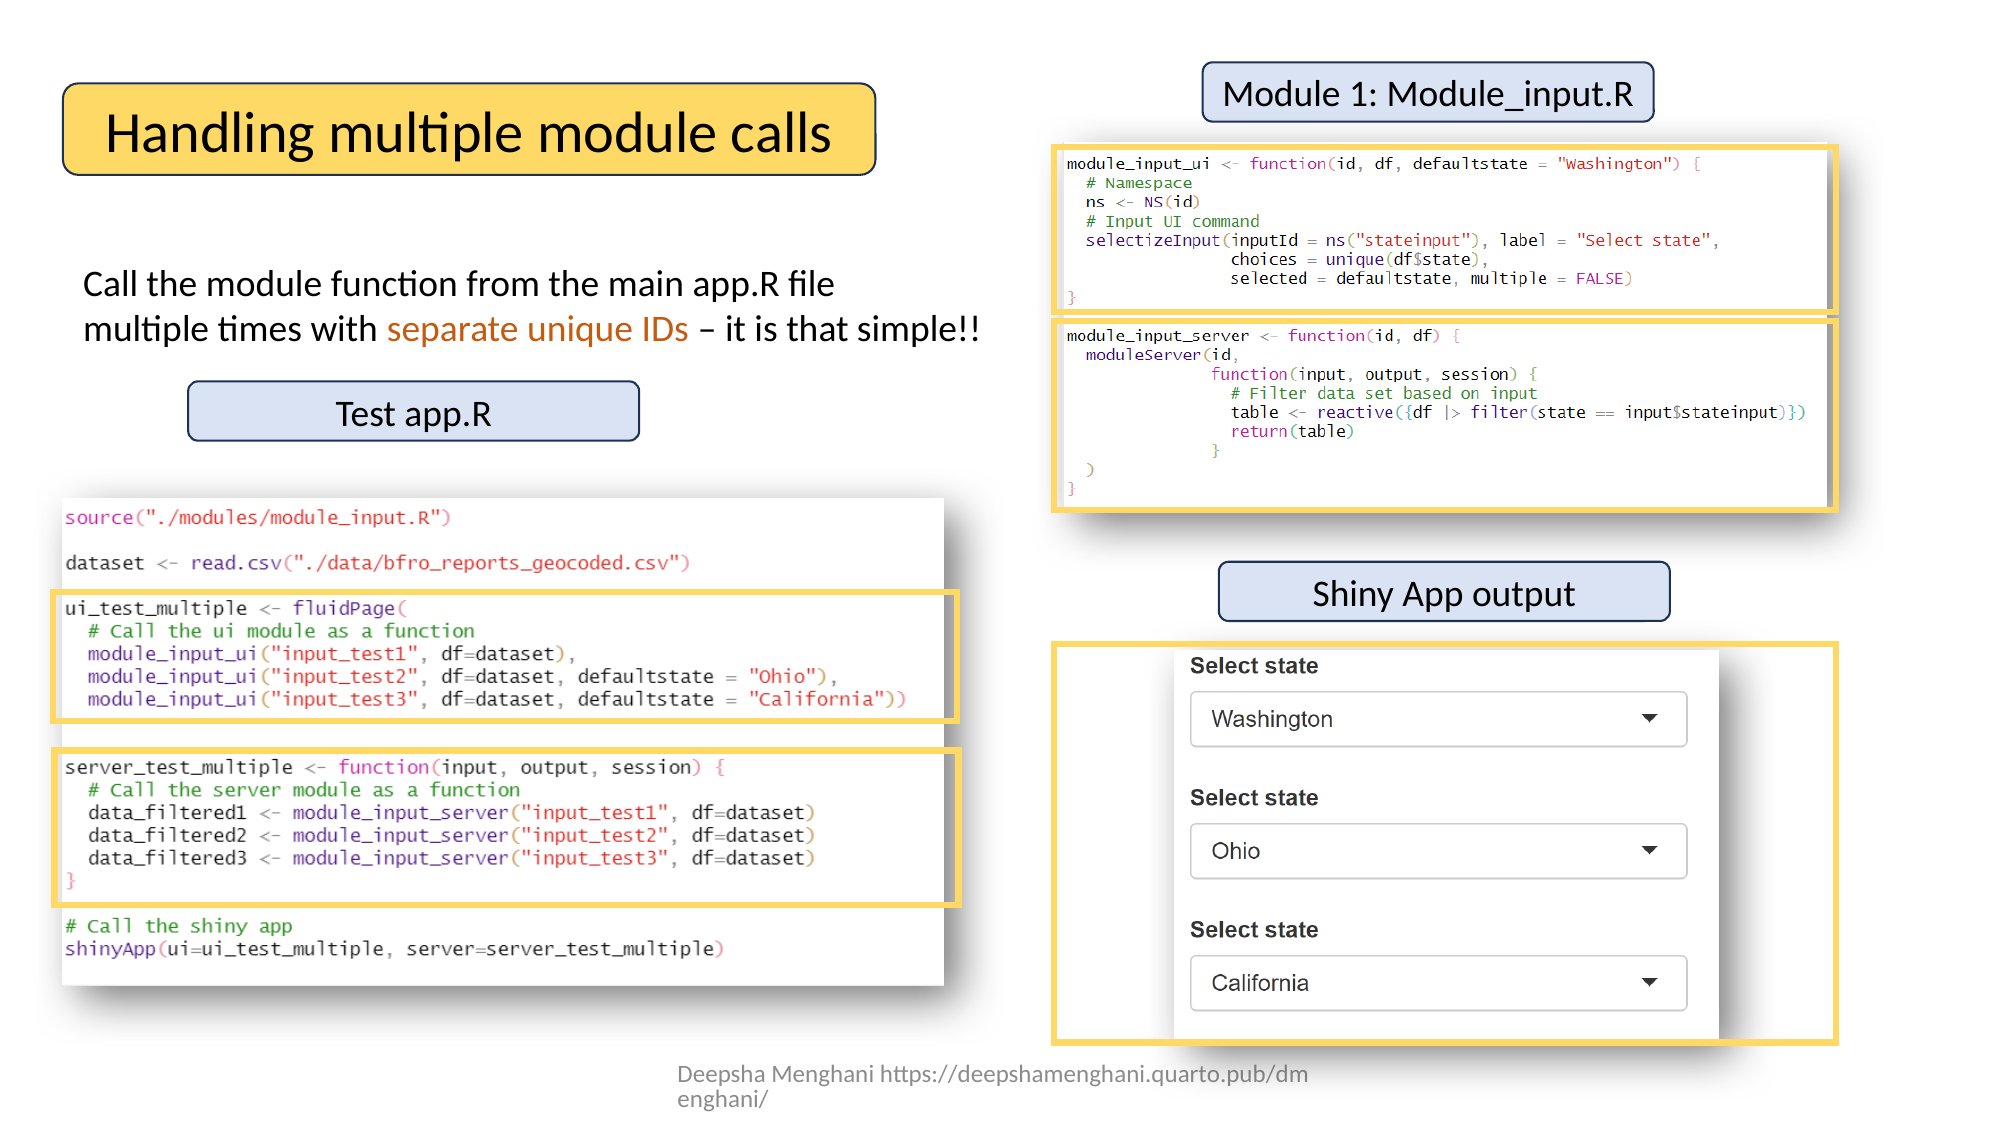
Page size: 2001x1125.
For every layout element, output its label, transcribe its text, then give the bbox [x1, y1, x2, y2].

text_box [1053, 320, 1837, 511]
text_box [1053, 643, 1837, 1044]
footer Deepsha Menghani https://deepshamenghani.quarto.pub/dmenghani/ [662, 1042, 1338, 1103]
text_box Shiny App output [1217, 560, 1671, 623]
text_box Call the module function from the main app.R file multiple times with separate unique IDs – it is that simple!! [68, 251, 997, 357]
picture [1062, 142, 1827, 510]
text_box Handling multiple module calls [61, 82, 877, 176]
picture [62, 498, 944, 986]
text_box Test app.R [187, 380, 641, 442]
text_box [54, 749, 62, 906]
text_box [944, 591, 958, 722]
picture [1174, 650, 1719, 1041]
text_box [1053, 146, 1062, 313]
text_box [1827, 146, 1837, 313]
text_box [52, 591, 62, 722]
text_box [944, 749, 960, 906]
text_box Module 1: Module_input.R [1201, 61, 1655, 123]
